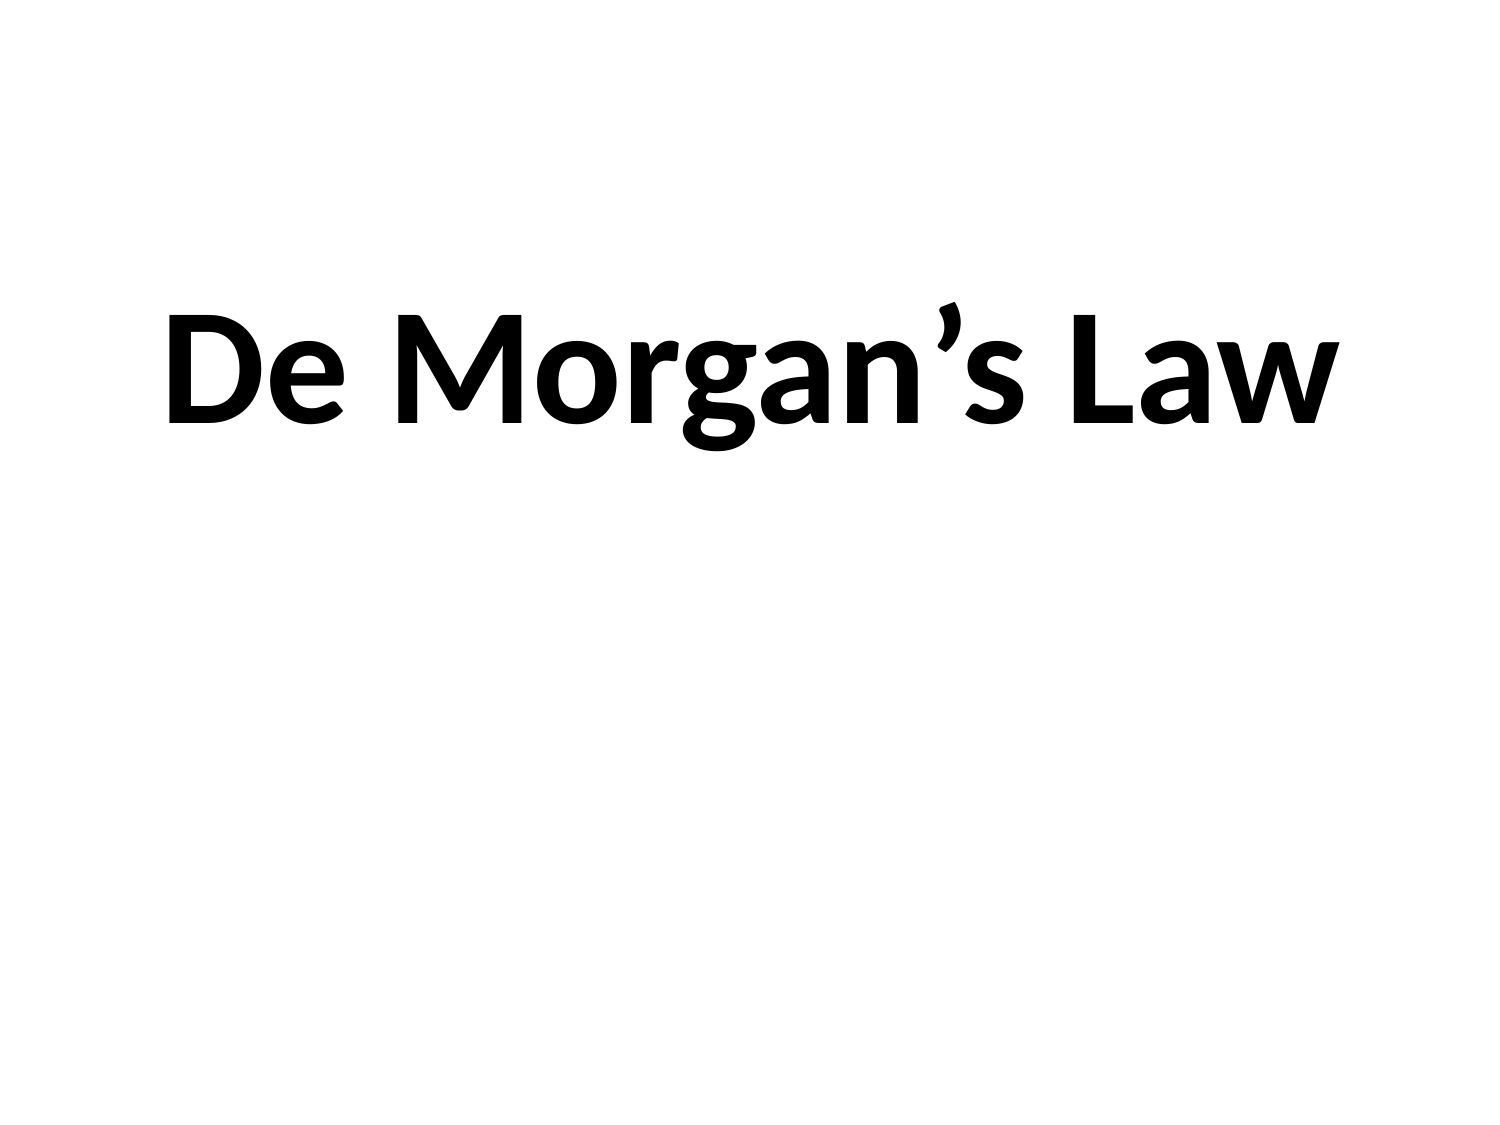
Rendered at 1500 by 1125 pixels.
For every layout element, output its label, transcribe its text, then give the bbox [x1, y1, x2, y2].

text_box De Morgan’s Law [145, 249, 1357, 465]
